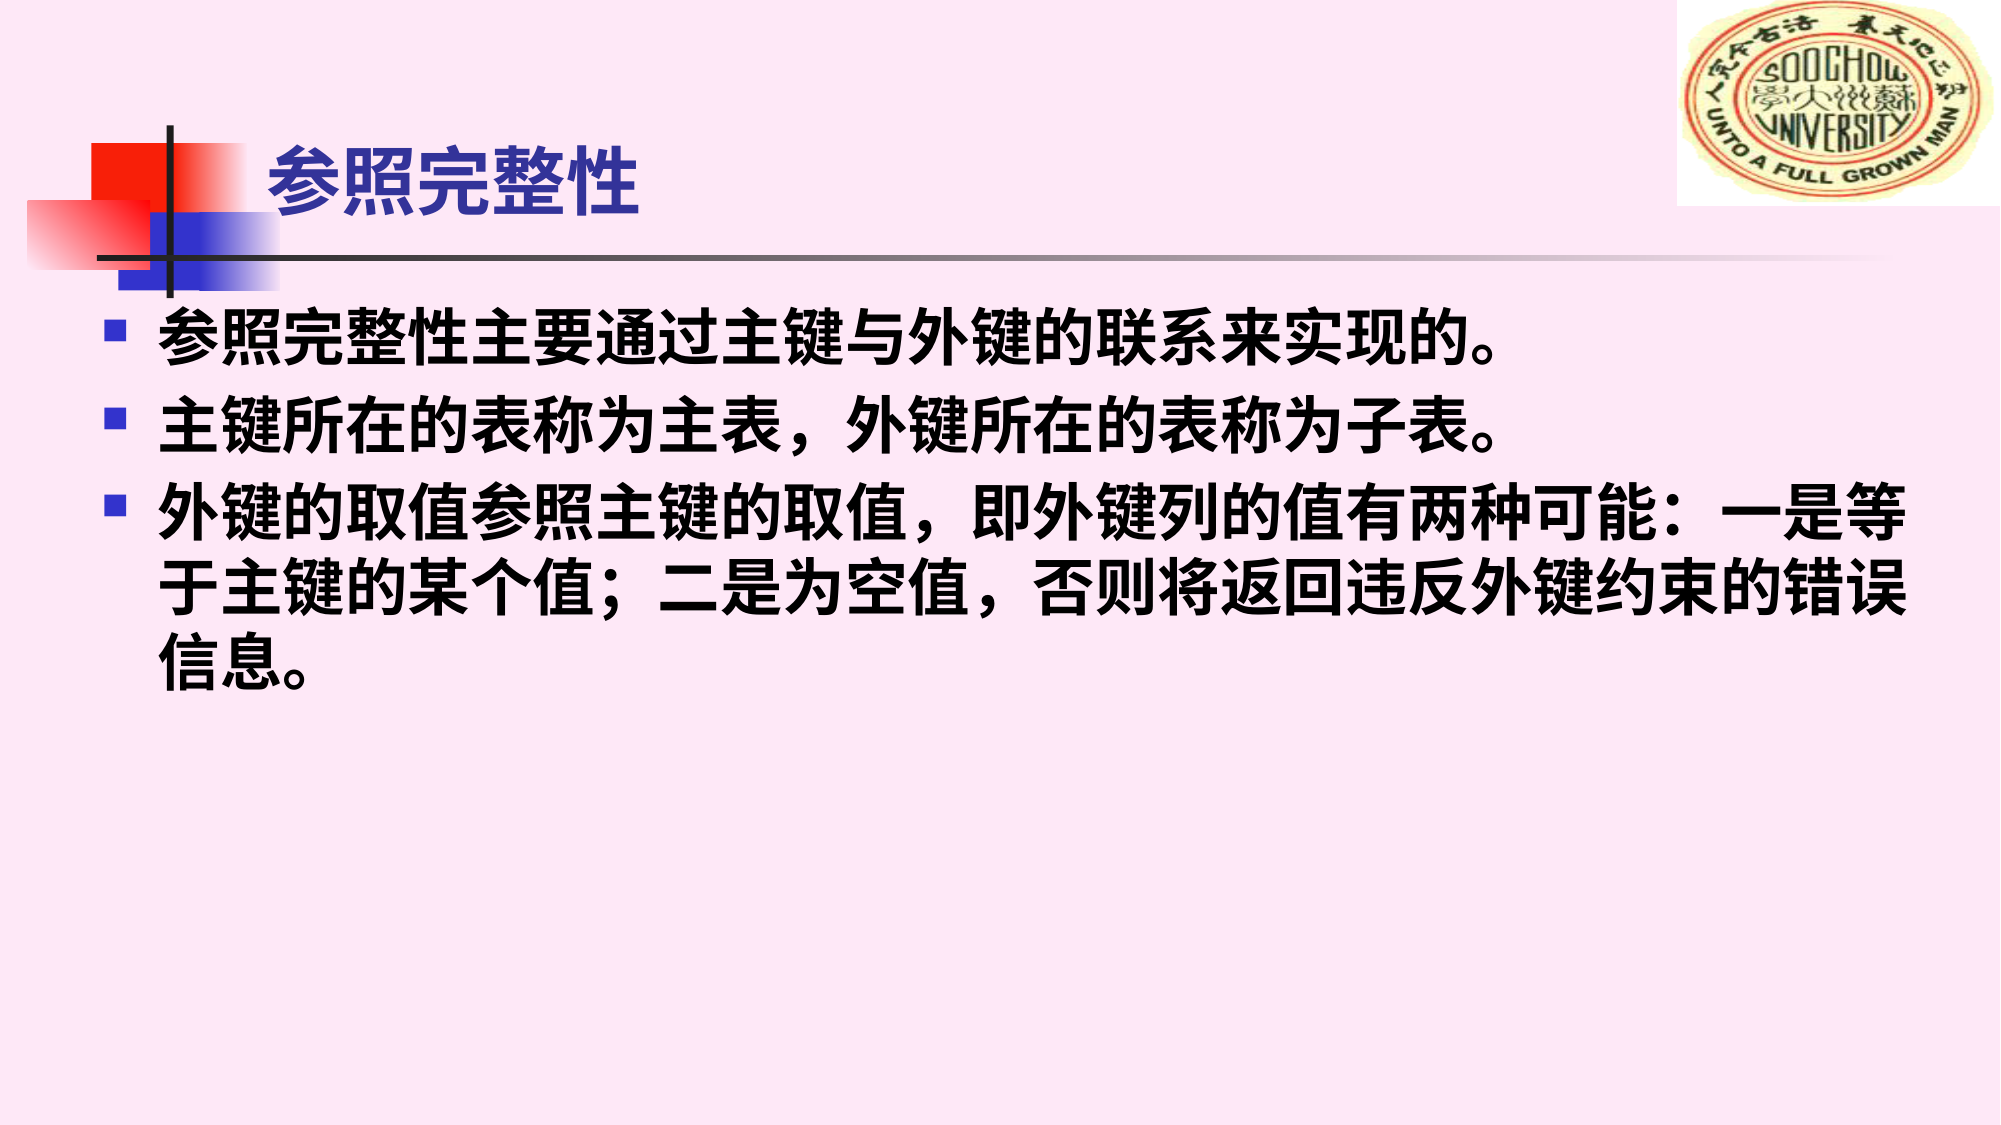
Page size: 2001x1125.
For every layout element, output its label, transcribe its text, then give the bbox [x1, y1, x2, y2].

picture [1677, 0, 2000, 206]
list 参照完整性主要通过主键与外键的联系来实现的。 主键所在的表称为主表，外键所在的表称为子表。 外键的取值参照主键的取值，即外键列的值有两种可能：一是等于主键的某个值；二是为空值，否则将返回违反外键约束的错误信息。 [86, 290, 1961, 1013]
title 参照完整性 [251, 101, 1957, 232]
